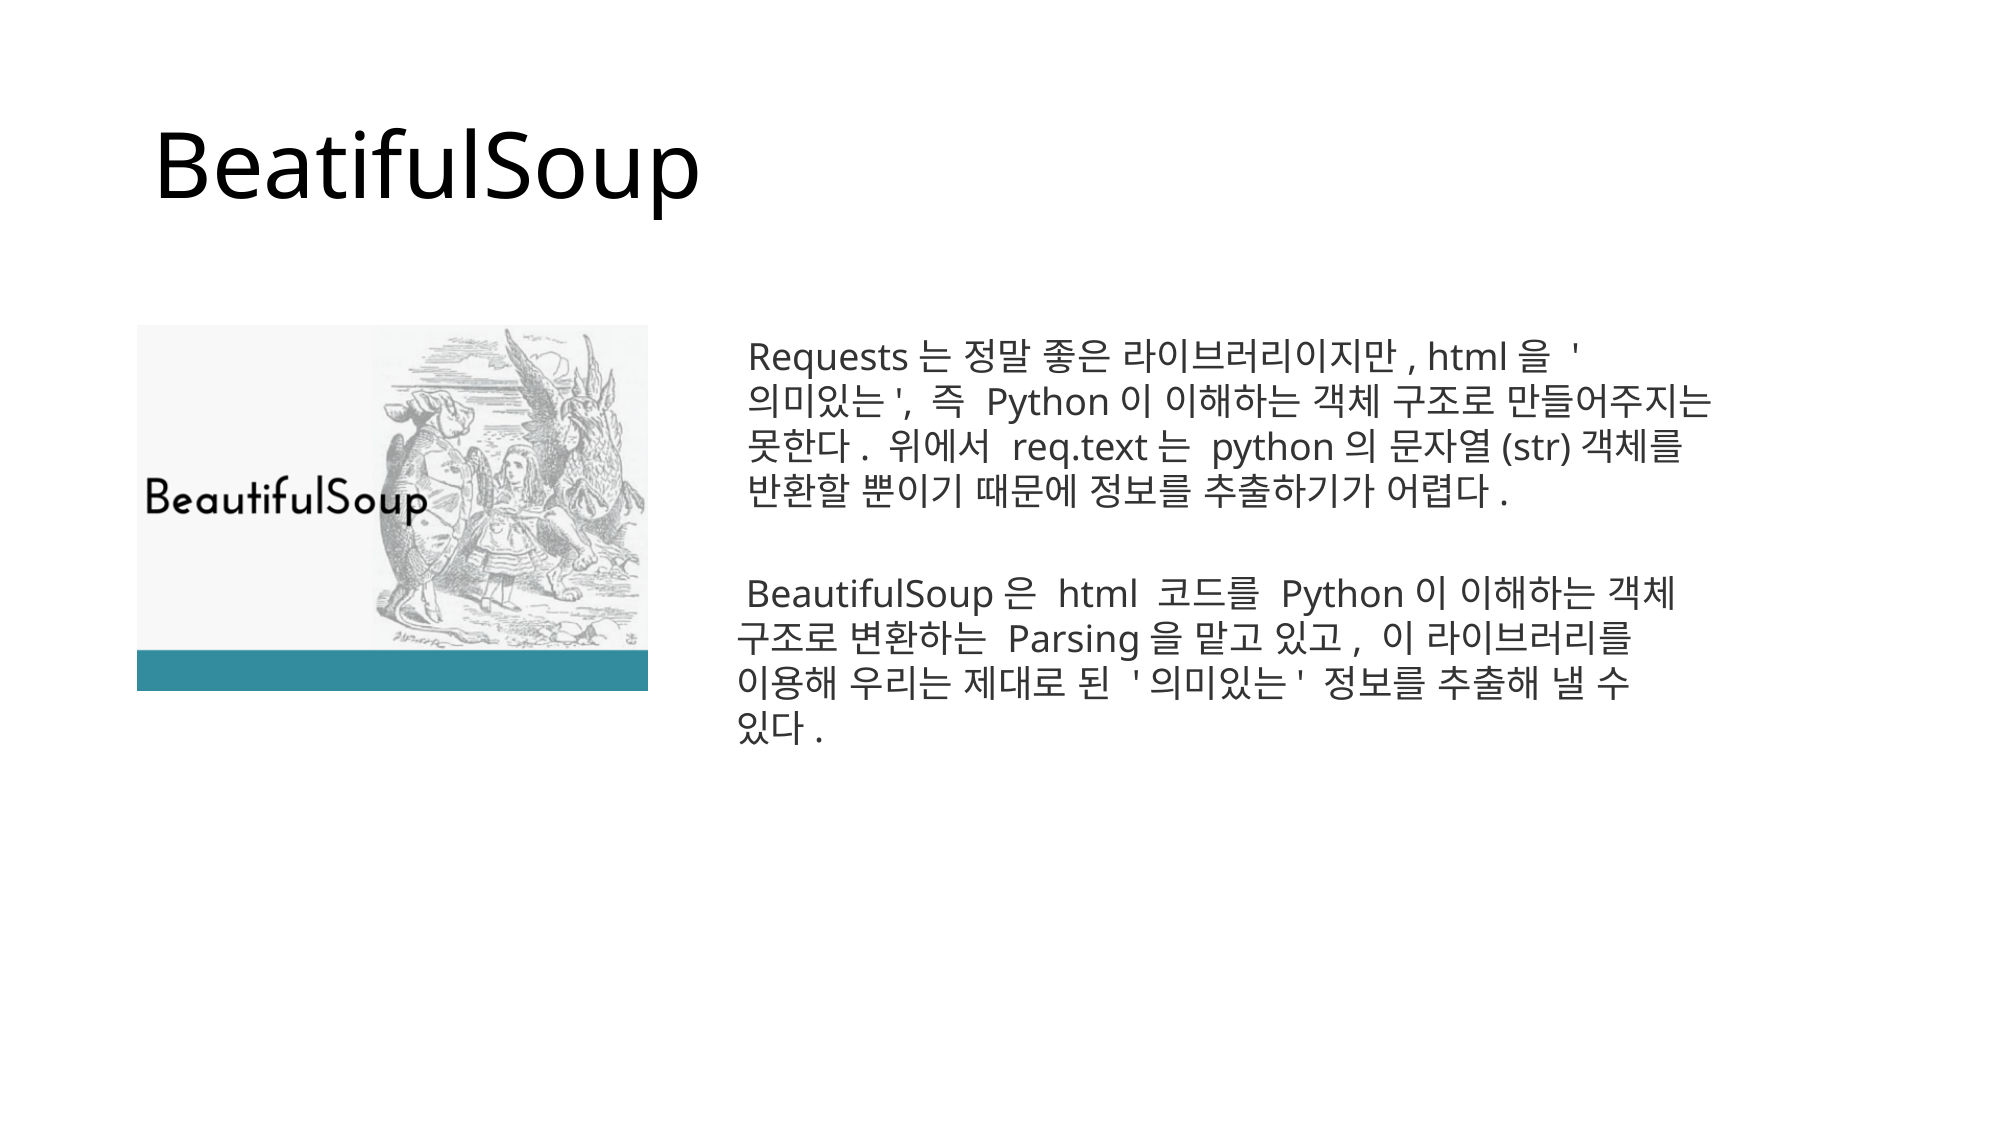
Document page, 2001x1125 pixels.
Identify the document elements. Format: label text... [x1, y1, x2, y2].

text_box BeautifulSoup은 html 코드를 Python이 이해하는 객체 구조로 변환하는 Parsing을 맡고 있고, 이 라이브러리를 이용해 우리는 제대로 된 '의미있는' 정보를 추출해 낼 수 있다. [721, 562, 1722, 758]
title BeatifulSoup [137, 59, 1863, 278]
text_box Requests는 정말 좋은 라이브러리이지만, html을 '의미있는', 즉 Python이 이해하는 객체 구조로 만들어주지는 못한다. 위에서 req.text는 python의 문자열(str)객체를 반환할 뿐이기 때문에 정보를 추출하기가 어렵다. [732, 325, 1733, 521]
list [137, 325, 648, 691]
